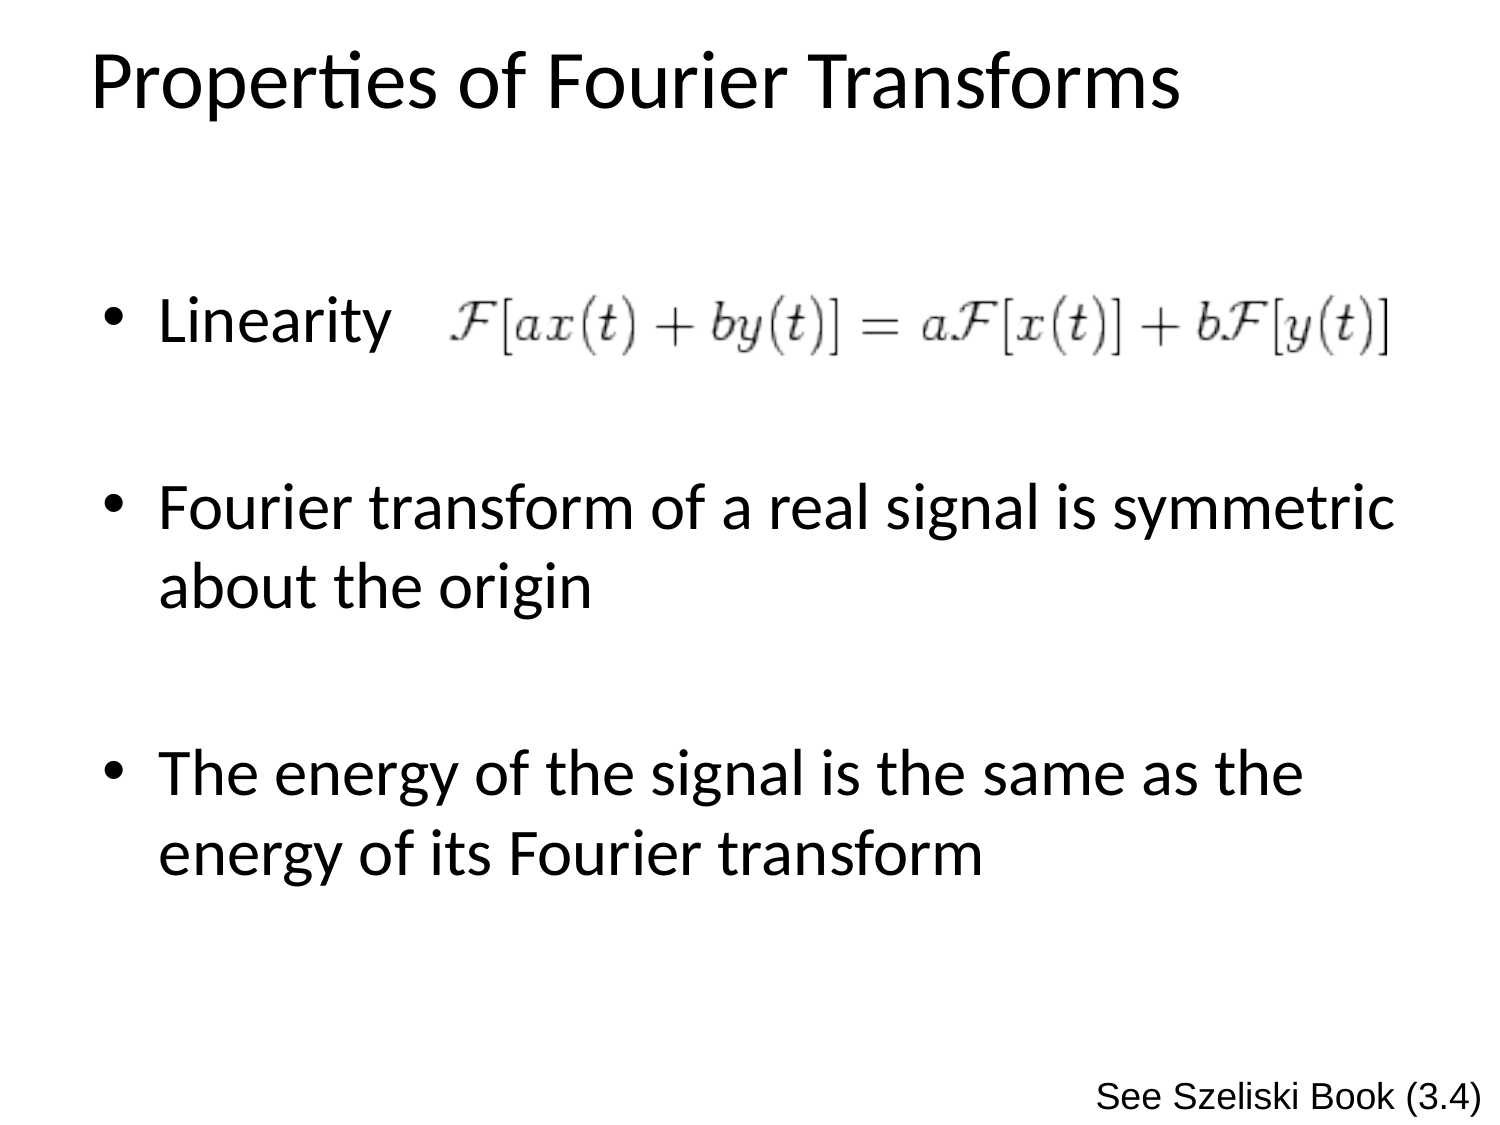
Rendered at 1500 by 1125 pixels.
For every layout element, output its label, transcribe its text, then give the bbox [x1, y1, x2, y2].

list Linearity Fourier transform of a real signal is symmetric about the origin The energy of the signal is the same as the energy of its Fourier transform [87, 174, 1438, 1018]
text_box See Szeliski Book (3.4) [1080, 1064, 1498, 1124]
title Properties of Fourier Transforms [74, 0, 1426, 151]
picture [437, 262, 1388, 363]
